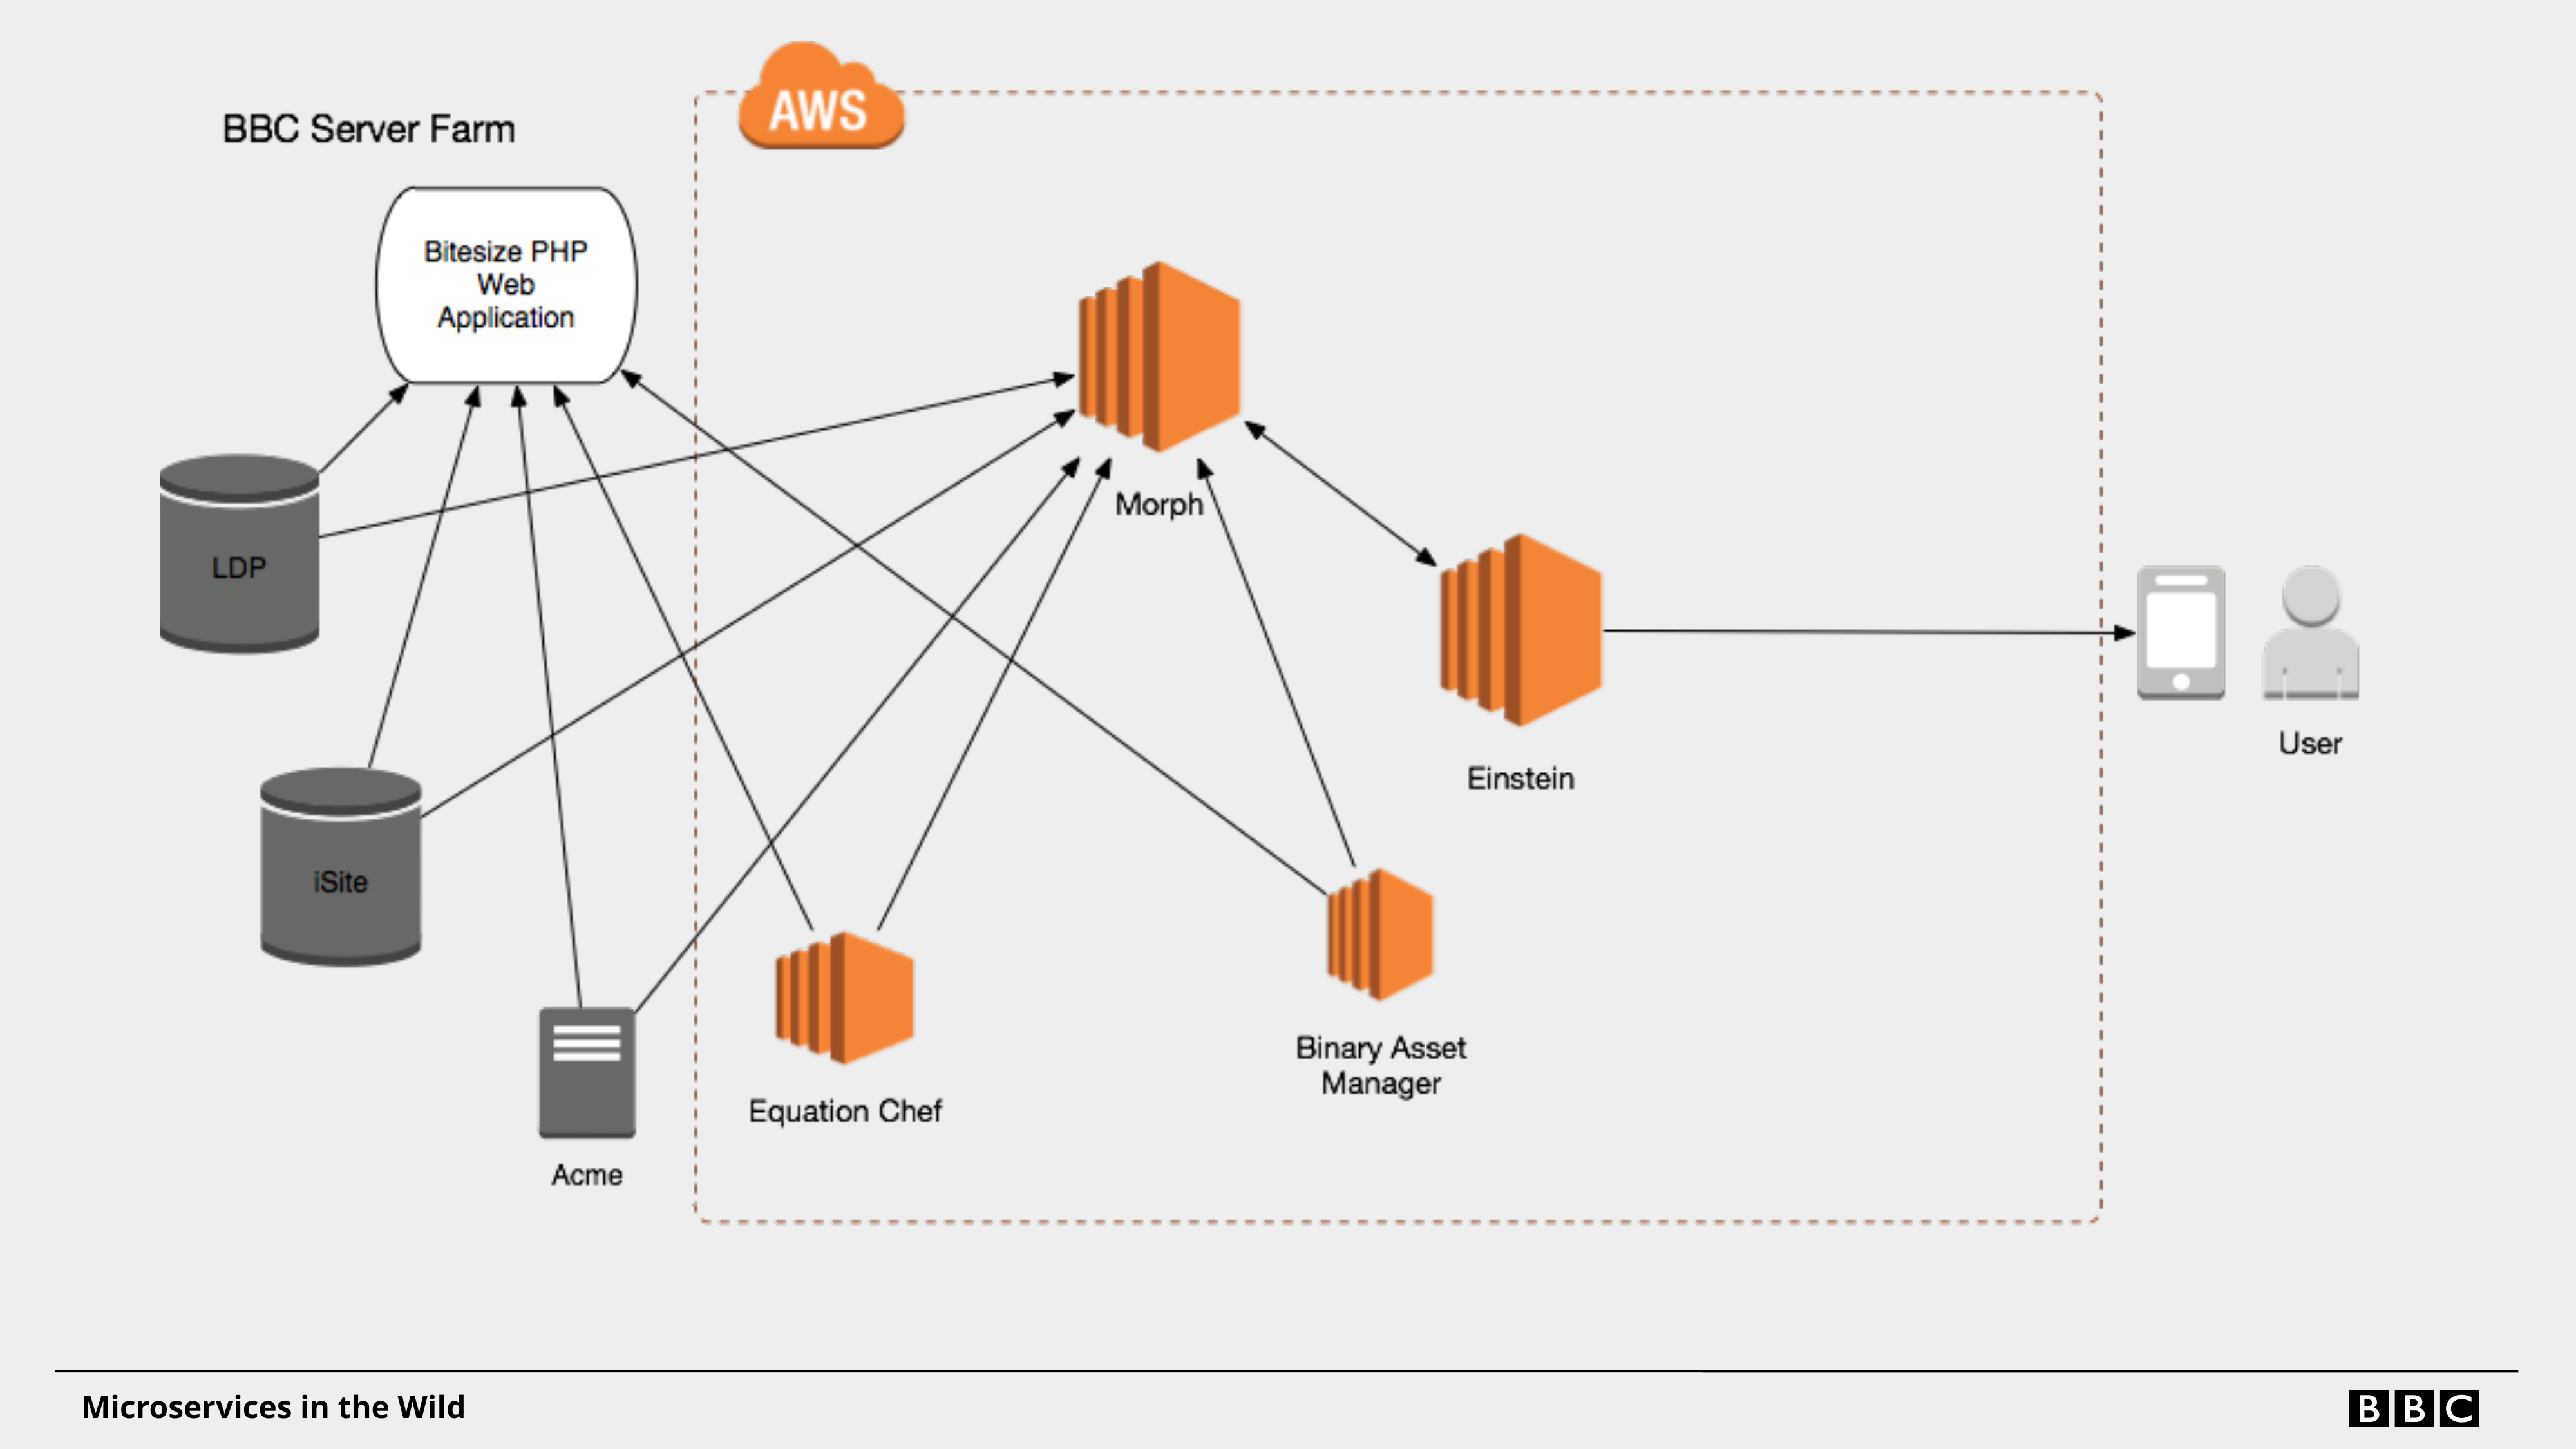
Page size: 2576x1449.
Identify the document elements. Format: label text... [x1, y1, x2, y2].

picture [160, 40, 2362, 1229]
text_box Microservices in the Wild [73, 1379, 1368, 1433]
picture [2349, 1389, 2479, 1427]
